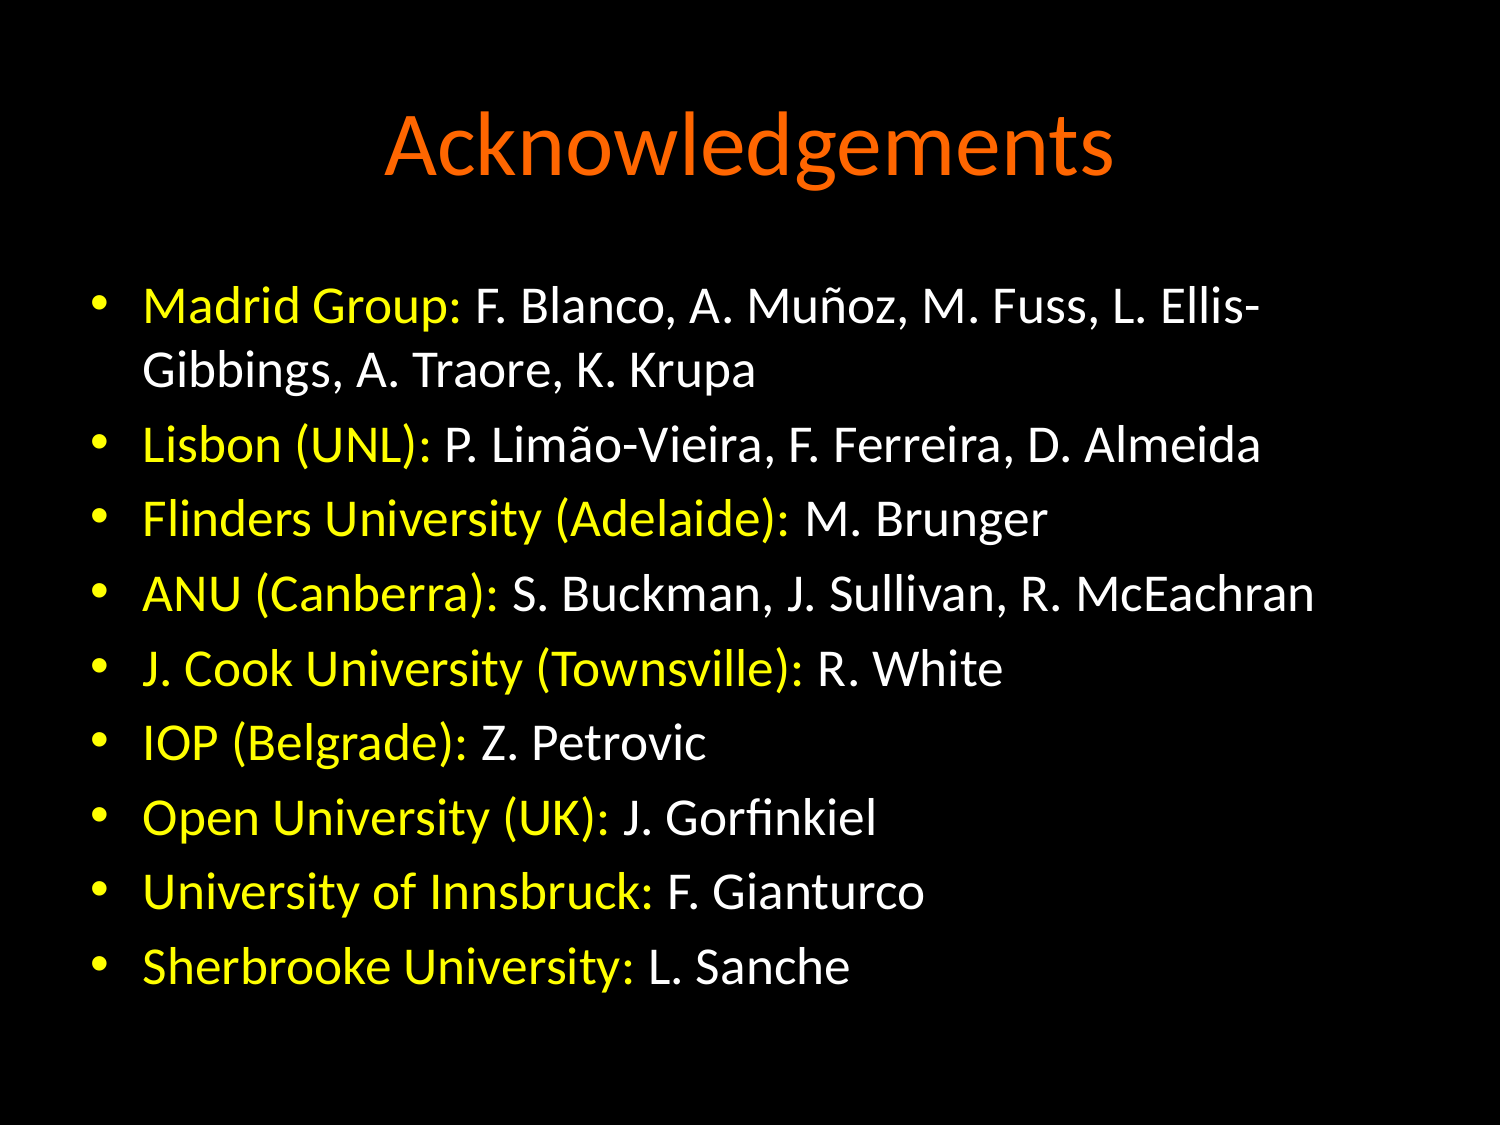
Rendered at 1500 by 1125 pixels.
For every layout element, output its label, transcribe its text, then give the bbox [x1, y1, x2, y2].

title Acknowledgements [75, 45, 1425, 233]
list Madrid Group: F. Blanco, A. Muñoz, M. Fuss, L. Ellis-Gibbings, A. Traore, K. Krupa Lisbon (UNL): P. Limão-Vieira, F. Ferreira, D. Almeida Flinders University (Adelaide): M. Brunger ANU (Canberra): S. Buckman, J. Sullivan, R. McEachran J. Cook University (Townsville): R. White IOP (Belgrade): Z. Petrovic Open University (UK): J. Gorfinkiel University of Innsbruck: F. Gianturco Sherbrooke University: L. Sanche [75, 262, 1425, 1005]
